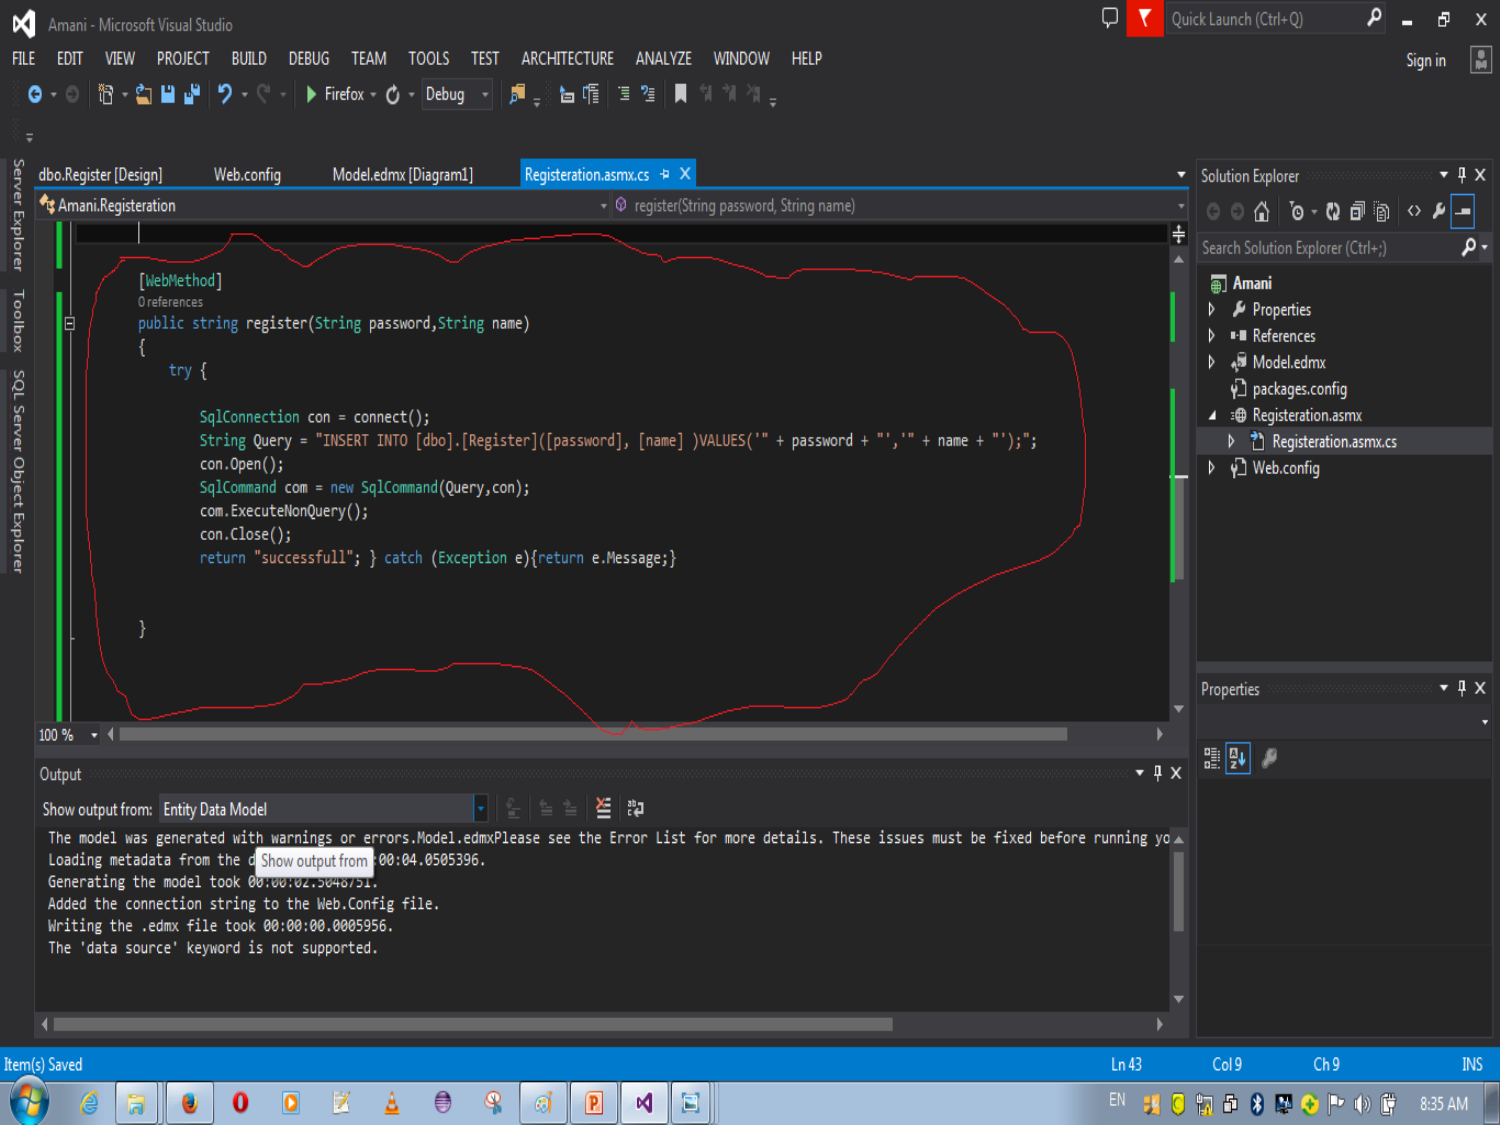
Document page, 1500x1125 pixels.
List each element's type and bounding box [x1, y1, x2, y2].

list [0, 0, 1500, 1125]
